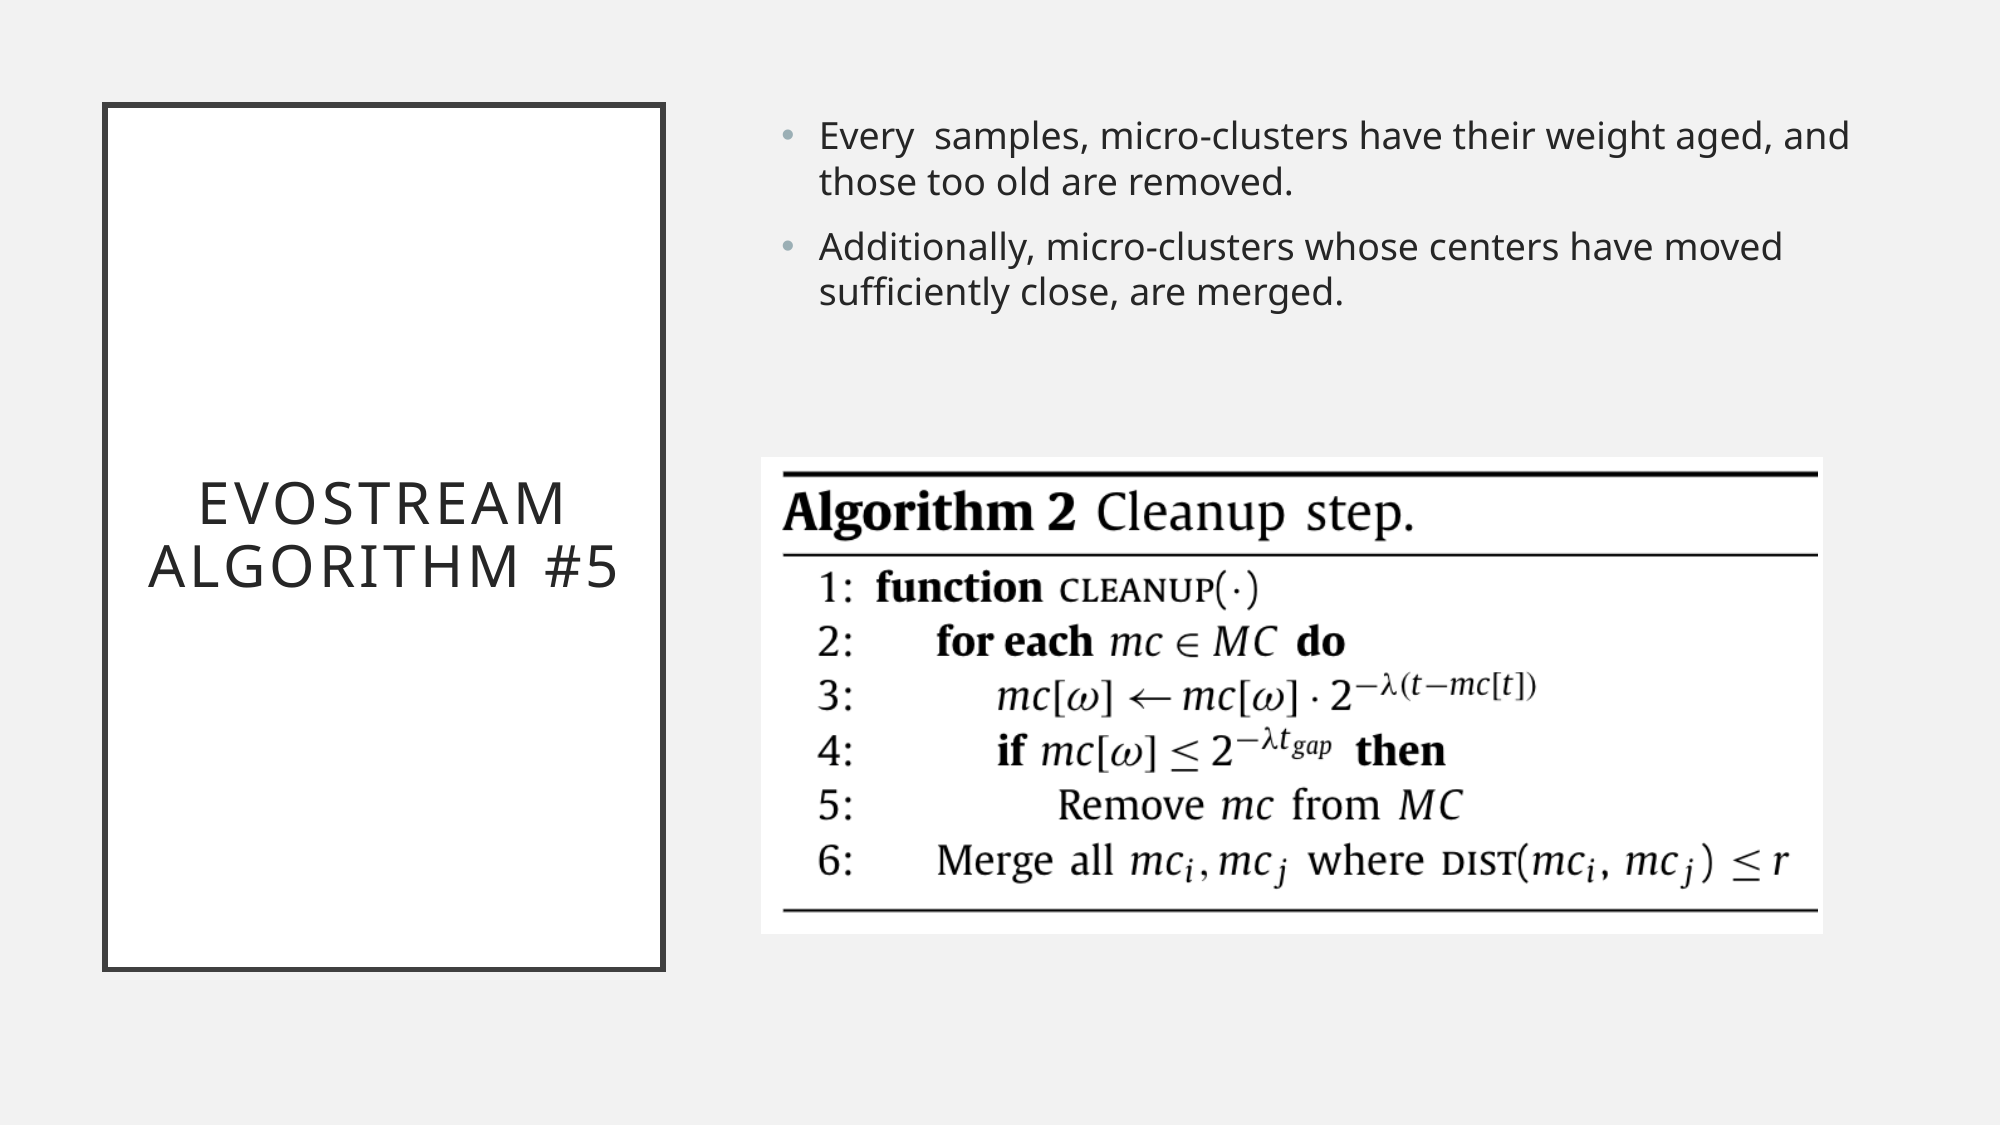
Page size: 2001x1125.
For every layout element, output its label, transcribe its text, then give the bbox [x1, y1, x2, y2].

title EVOstream algorithm #5 [102, 102, 666, 972]
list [766, 461, 1819, 929]
